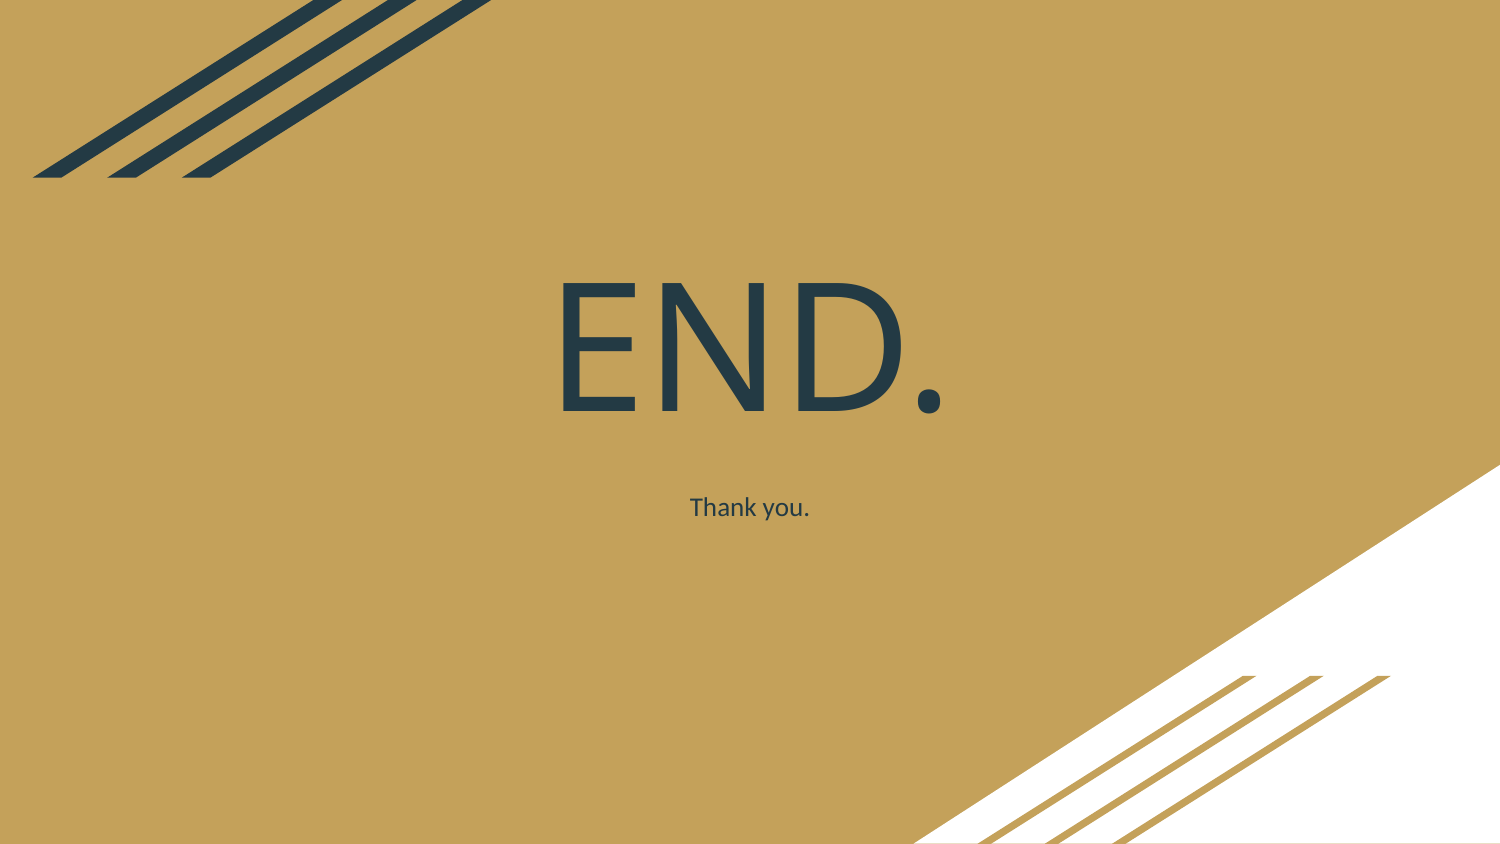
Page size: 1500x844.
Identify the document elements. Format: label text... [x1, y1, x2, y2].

list Thank you. [227, 469, 1273, 575]
title END. [227, 227, 1273, 454]
